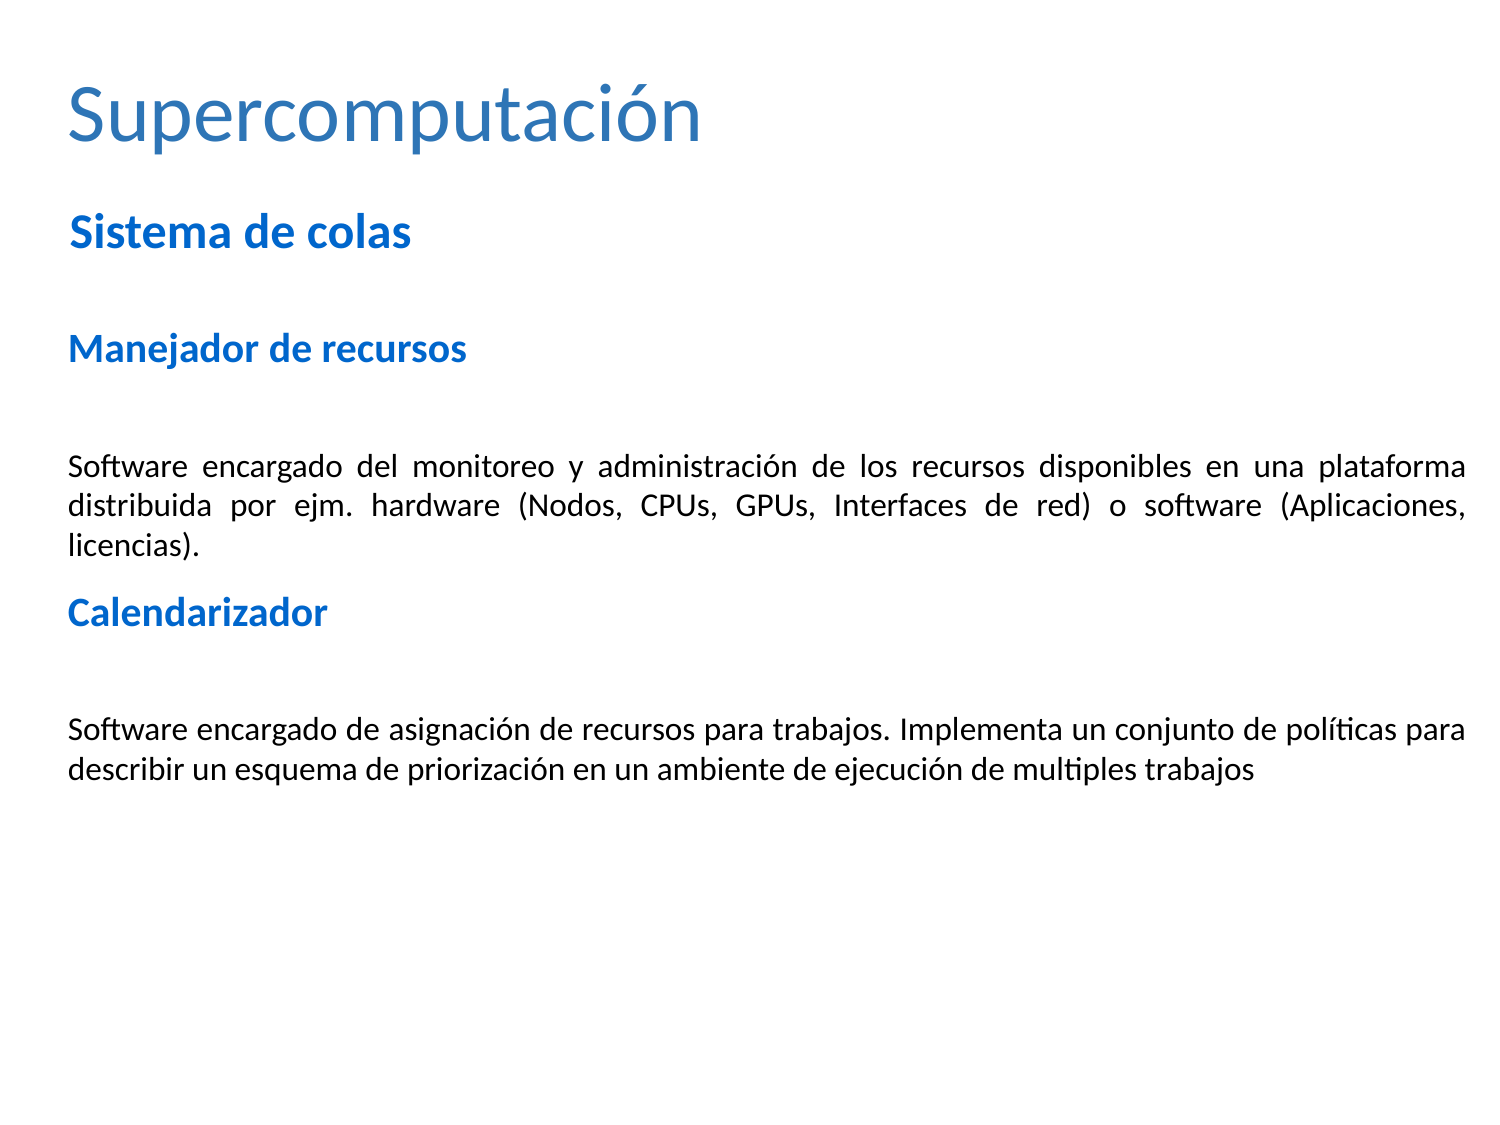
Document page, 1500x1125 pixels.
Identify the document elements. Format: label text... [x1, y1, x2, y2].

text_box Supercomputación [53, 50, 1170, 166]
text_box Sistema de colas [54, 191, 427, 266]
text_box Manejador de recursos Software encargado del monitoreo y administración de los recursos disponibles en una plataforma distribuida por ejm. hardware (Nodos, CPUs, GPUs, Interfaces de red) o software (Aplicaciones, licencias). Calendarizador Software encargado de asignación de recursos para trabajos. Implementa un conjunto de políticas para describir un esquema de priorización en un ambiente de ejecución de multiples trabajos [53, 313, 1484, 795]
